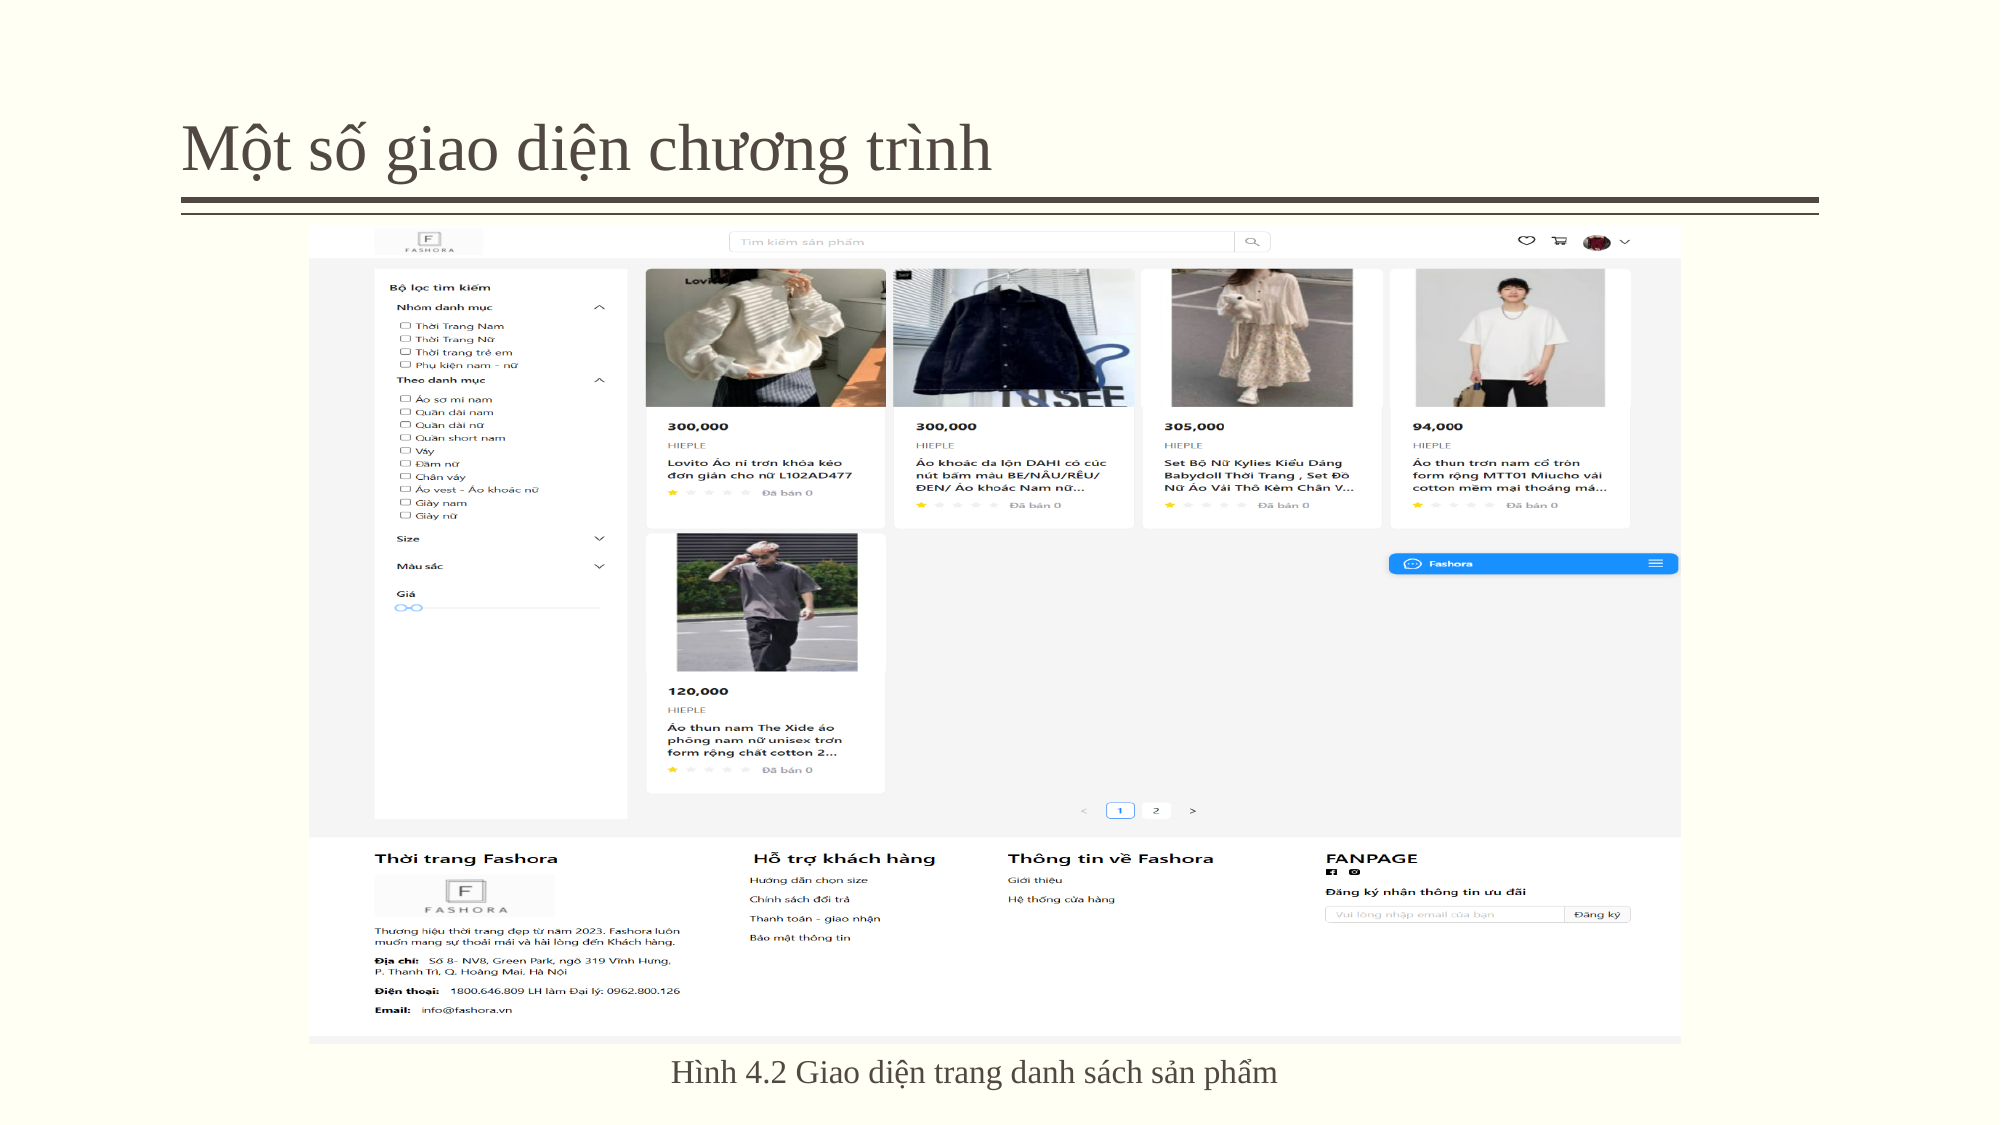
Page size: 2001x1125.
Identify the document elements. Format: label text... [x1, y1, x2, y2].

text_box Hình 4.2 Giao diện trang danh sách sản phẩm [656, 1052, 1294, 1098]
title Một số giao diện chương trình [181, 12, 1819, 193]
picture [309, 225, 1681, 1044]
